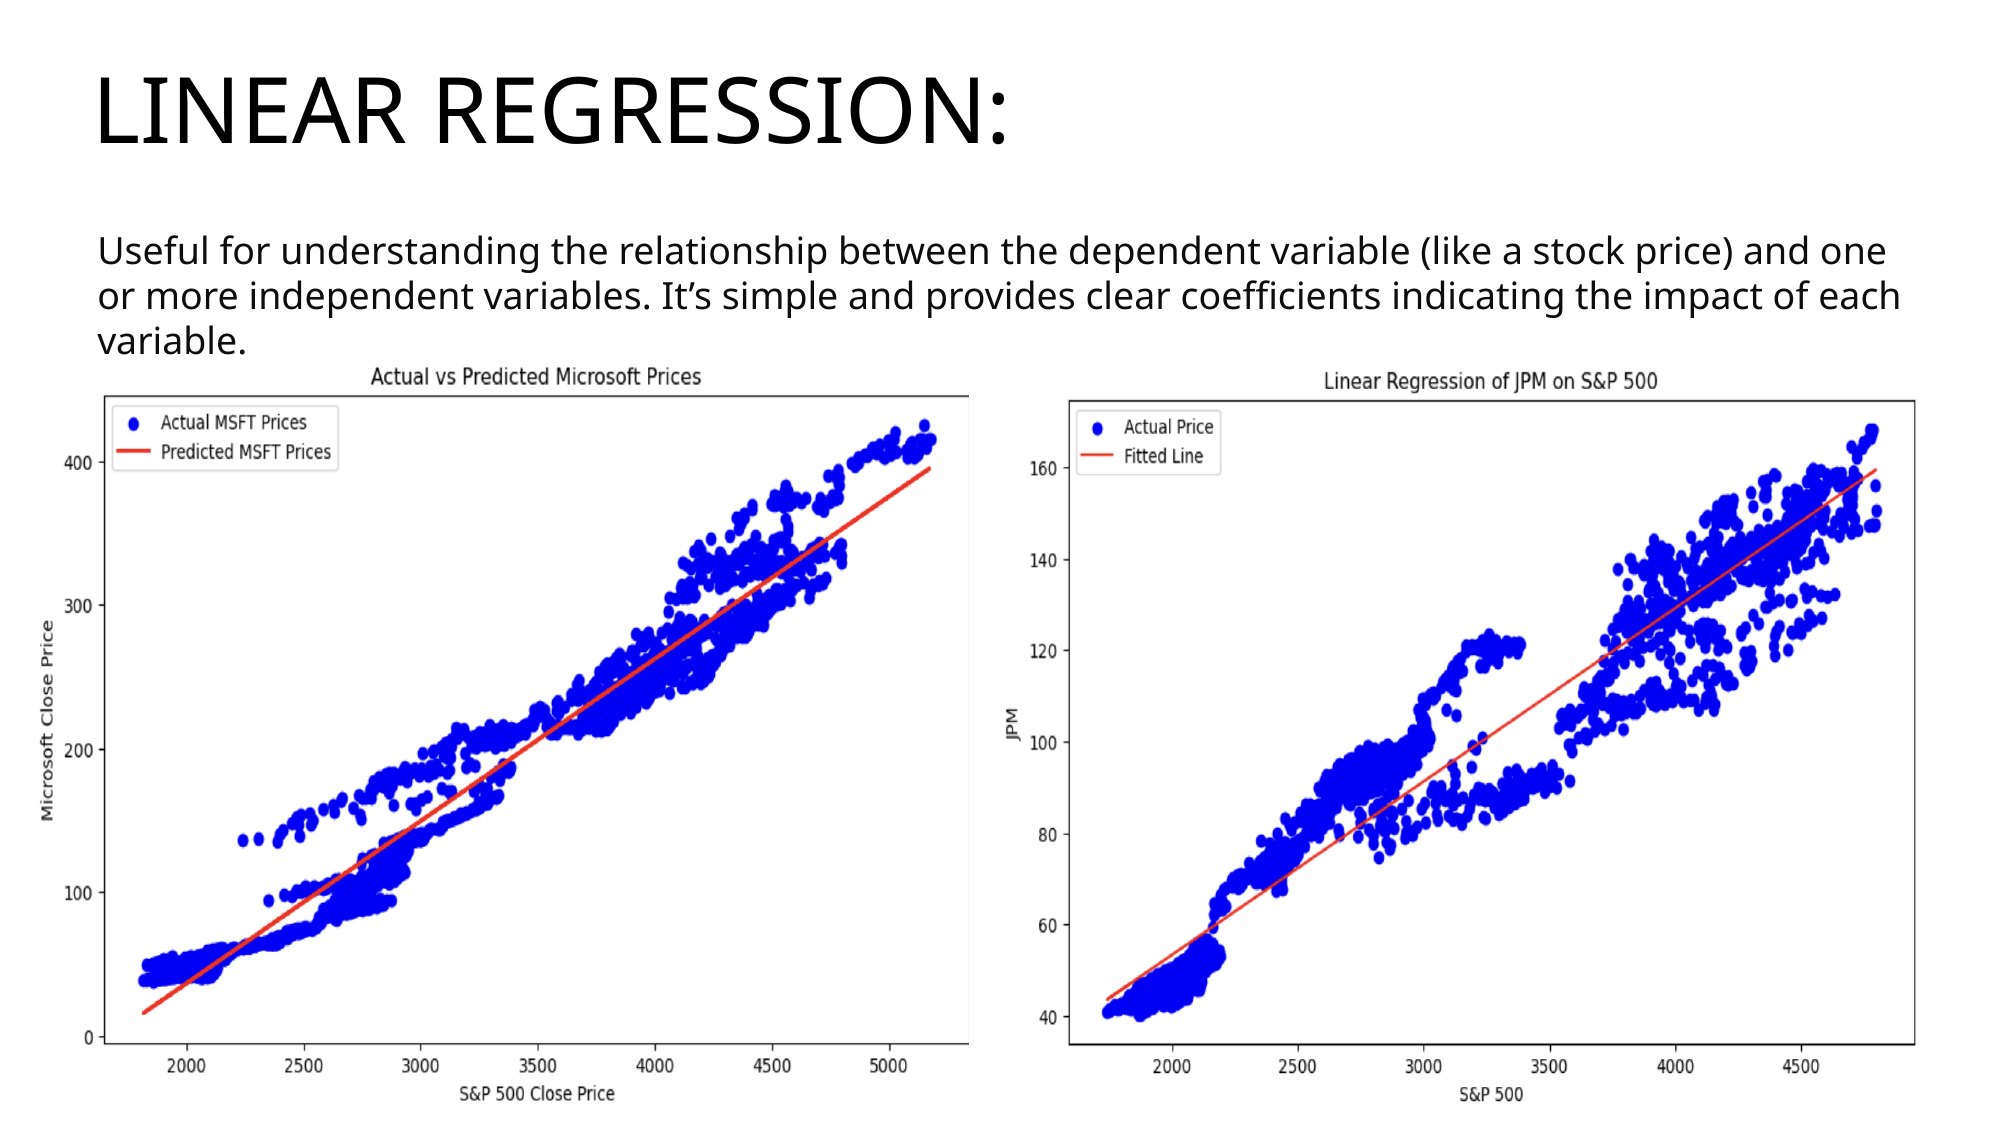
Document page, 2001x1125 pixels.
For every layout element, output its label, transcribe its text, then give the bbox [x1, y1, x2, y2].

text_box Useful for understanding the relationship between the dependent variable (like a stock price) and one or more independent variables. It’s simple and provides clear coefficients indicating the impact of each variable. [82, 219, 1923, 365]
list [6, 356, 1001, 1118]
picture [969, 365, 2000, 1125]
title LINEAR REGRESSION: [77, 59, 1863, 278]
